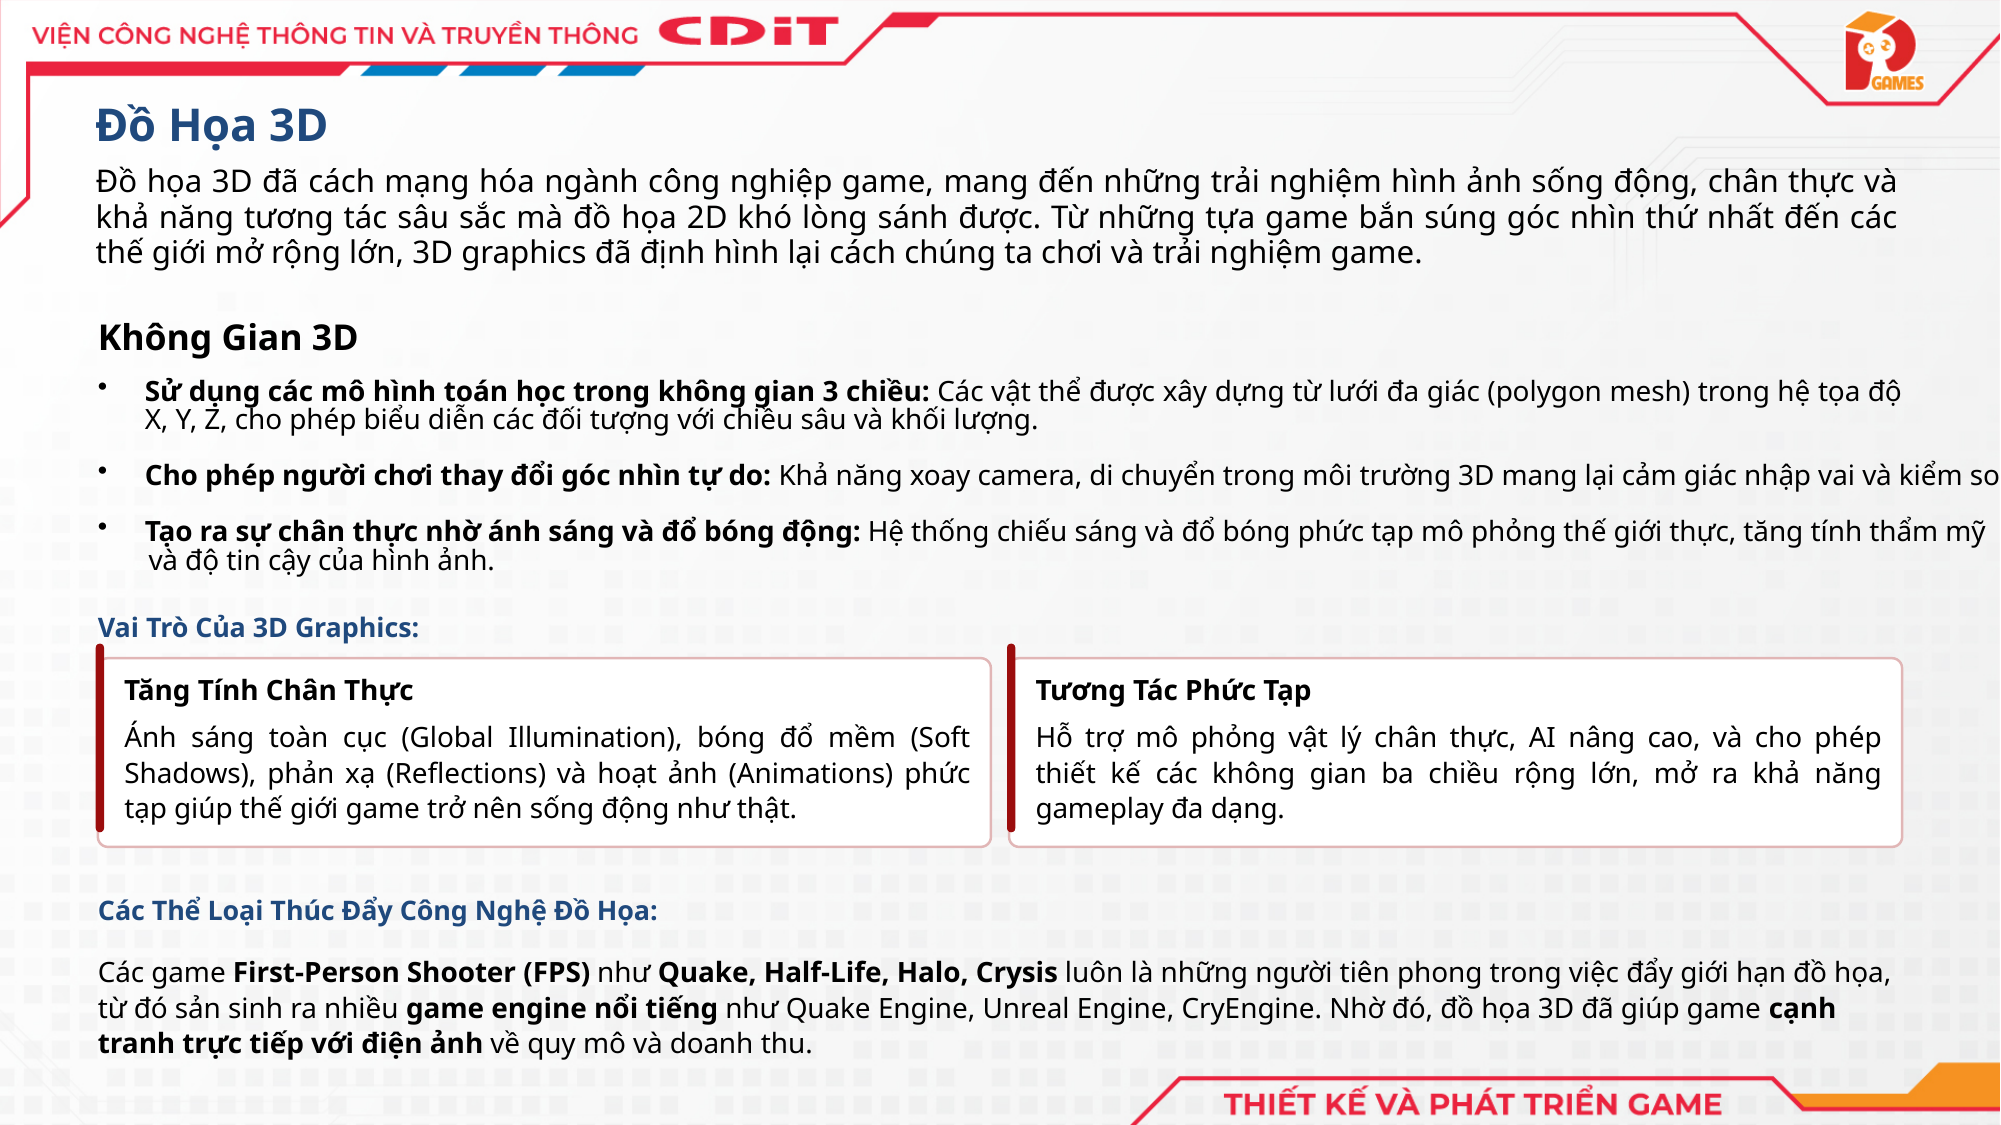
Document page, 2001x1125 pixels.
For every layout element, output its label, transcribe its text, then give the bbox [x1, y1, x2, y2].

text_box Đồ Họa 3D [95, 93, 550, 151]
text_box Các game First-Person Shooter (FPS) như Quake, Half-Life, Halo, Crysis luôn là những người tiên phong trong việc đẩy giới hạn đồ họa, từ đó sản sinh ra nhiều game engine nổi tiếng như Quake Engine, Unreal Engine, CryEngine. Nhờ đó, đồ họa 3D đã giúp game cạnh tranh trực tiếp với điện ảnh về quy mô và doanh thu. [97, 952, 1903, 1026]
picture [0, 0, 2000, 1125]
text_box Không Gian 3D [97, 311, 462, 358]
text_box Các Thể Loại Thúc Đẩy Công Nghệ Đồ Họa: [97, 891, 728, 926]
text_box [95, 643, 105, 833]
text_box [1007, 643, 1016, 833]
text_box Tương Tác Phức Tạp [1035, 678, 1285, 707]
text_box [97, 658, 991, 847]
text_box Sử dụng các mô hình toán học trong không gian 3 chiều: Các vật thể được xây dựng từ lưới đa giác (polygon mesh) trong hệ tọa độ X, Y, Z, cho phép biểu diễn các đối tượng với chiều sâu và khối lượng. [97, 377, 1903, 451]
text_box Cho phép người chơi thay đổi góc nhìn tự do: Khả năng xoay camera, di chuyển trong môi trường 3D mang lại cảm giác nhập vai và kiểm soát cao hơn. [97, 461, 1903, 499]
text_box Tăng Tính Chân Thực [124, 678, 384, 707]
text_box Tạo ra sự chân thực nhờ ánh sáng và đổ bóng động: Hệ thống chiếu sáng và đổ bóng phức tạp mô phỏng thế giới thực, tăng tính thẩm mỹ và độ tin cậy của hình ảnh. [97, 518, 1903, 570]
text_box [1009, 658, 1903, 847]
text_box Vai Trò Của 3D Graphics: [97, 608, 458, 643]
text_box Đồ họa 3D đã cách mạng hóa ngành công nghiệp game, mang đến những trải nghiệm hình ảnh sống động, chân thực và khả năng tương tác sâu sắc mà đồ họa 2D khó lòng sánh được. Từ những tựa game bắn súng góc nhìn thứ nhất đến các thế giới mở rộng lớn, 3D graphics đã định hình lại cách chúng ta chơi và trải nghiệm game. [95, 163, 1900, 236]
text_box Hỗ trợ mô phỏng vật lý chân thực, AI nâng cao, và cho phép thiết kế các không gian ba chiều rộng lớn, mở ra khả năng gameplay đa dạng. [1035, 717, 1882, 791]
text_box Ánh sáng toàn cục (Global Illumination), bóng đổ mềm (Soft Shadows), phản xạ (Reflections) và hoạt ảnh (Animations) phức tạp giúp thế giới game trở nên sống động như thật. [124, 717, 971, 827]
